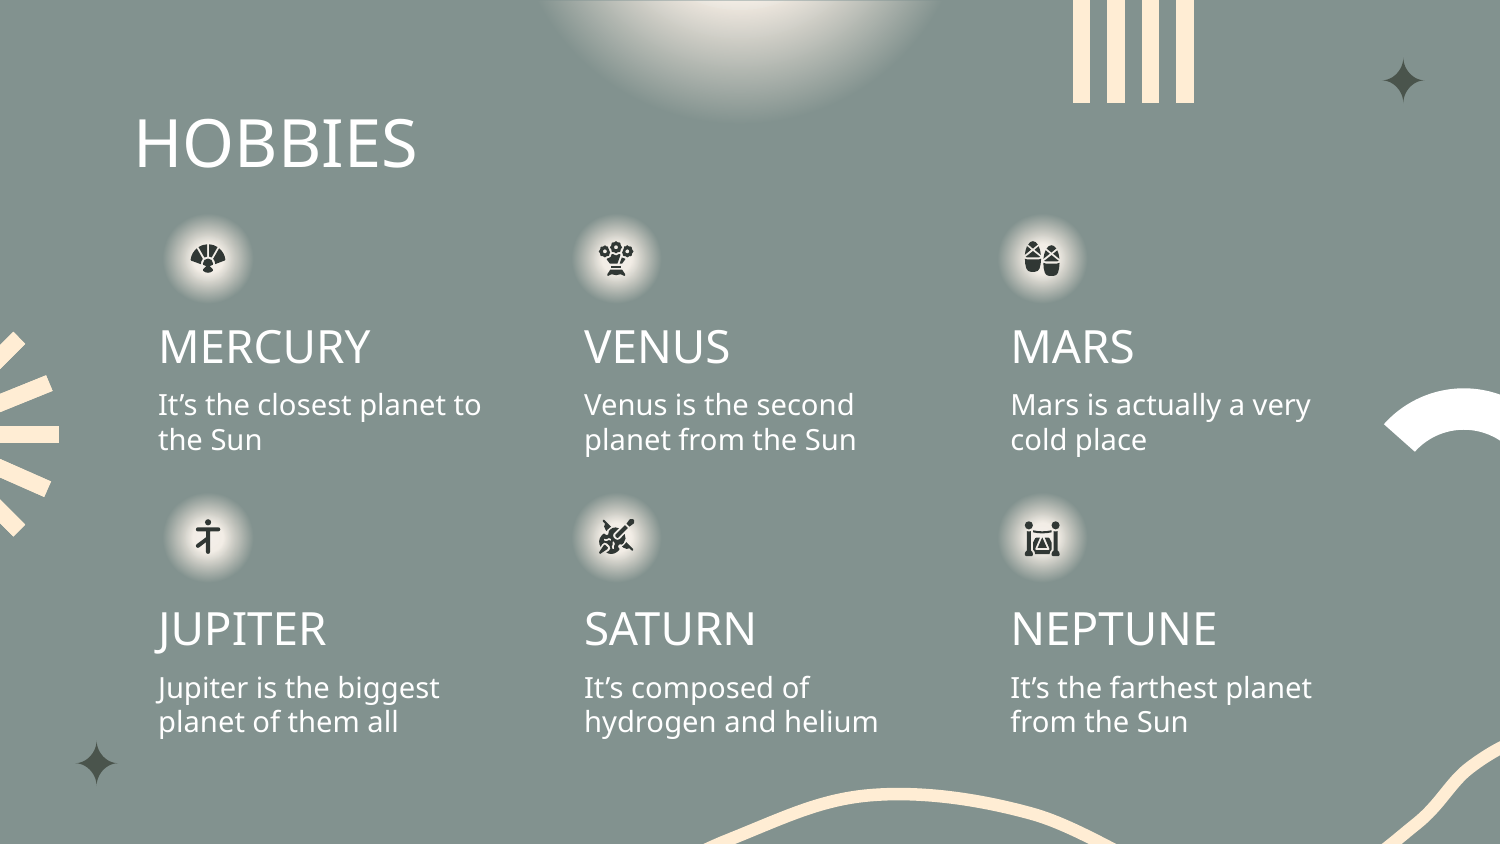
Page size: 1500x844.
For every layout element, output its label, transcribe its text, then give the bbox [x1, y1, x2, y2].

subtitle It’s the closest planet to the Sun [143, 371, 505, 451]
title HOBBIES [118, 85, 1382, 180]
subtitle Jupiter is the biggest planet of them all [143, 653, 505, 734]
subtitle Mars is actually a very cold place [995, 388, 1357, 451]
text_box [569, 490, 664, 585]
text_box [195, 518, 221, 555]
subtitle It’s composed of hydrogen and helium [569, 653, 931, 734]
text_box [190, 243, 226, 273]
text_box [160, 490, 255, 585]
text_box [995, 211, 1090, 306]
text_box [160, 211, 255, 306]
title MARS [995, 316, 1357, 388]
title NEPTUNE [995, 598, 1357, 670]
title SATURN [569, 598, 931, 653]
title JUPITER [143, 598, 505, 653]
text_box [995, 490, 1090, 585]
subtitle Venus is the second planet from the Sun [569, 371, 931, 451]
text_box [598, 240, 634, 277]
text_box [569, 211, 664, 306]
text_box [1381, 57, 1425, 104]
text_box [597, 518, 635, 555]
title MERCURY [143, 316, 505, 371]
title VENUS [569, 316, 931, 371]
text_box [1024, 521, 1060, 557]
subtitle It’s the farthest planet from the Sun [995, 670, 1357, 734]
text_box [1024, 240, 1060, 277]
